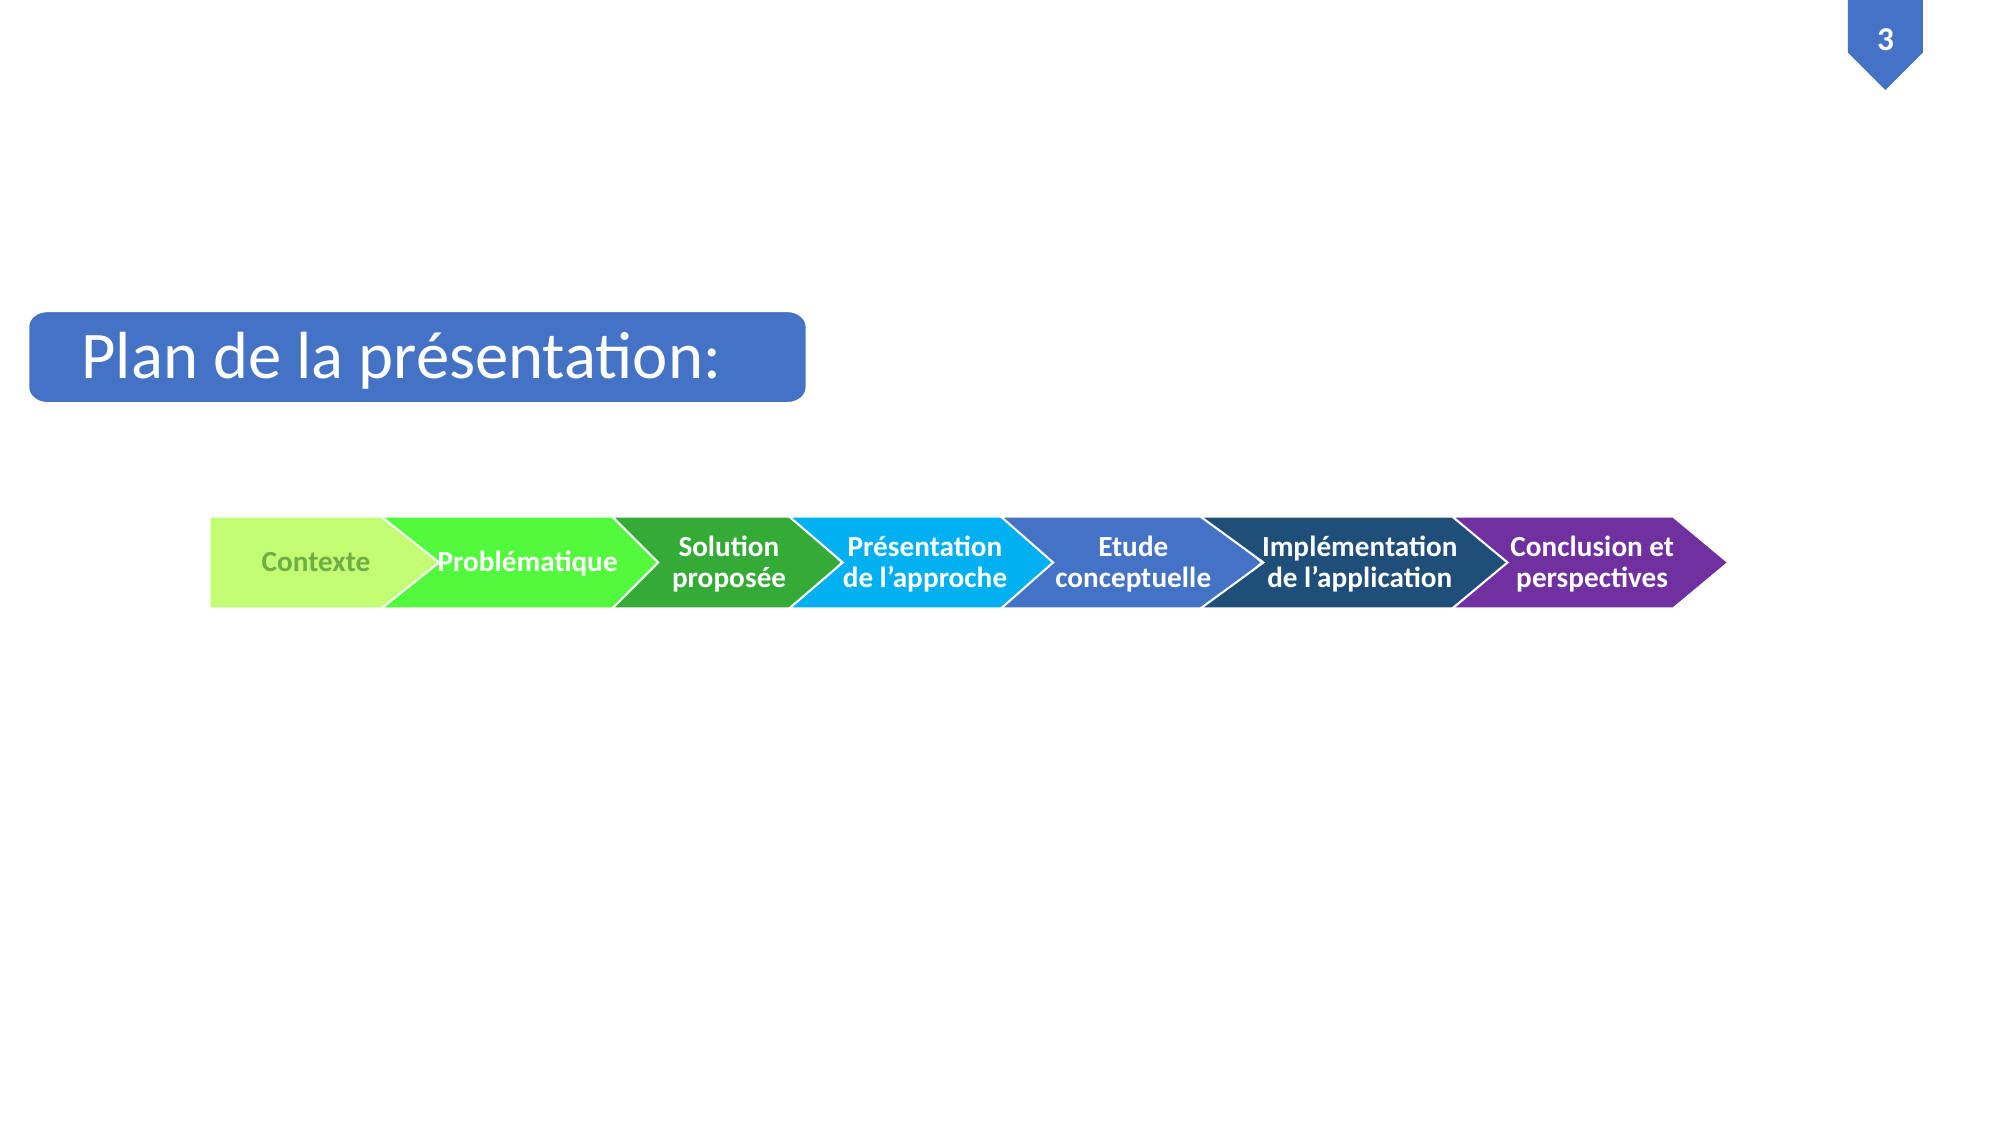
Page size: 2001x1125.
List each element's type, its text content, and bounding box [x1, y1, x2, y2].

text_box Etude conceptuelle [998, 515, 1260, 610]
text_box Problématique [378, 515, 656, 610]
text_box Solution proposée [609, 515, 840, 610]
text_box Conclusion et perspectives [1449, 515, 1731, 610]
text_box Plan de la présentation: [27, 310, 808, 405]
text_box Contexte [208, 515, 436, 610]
text_box Présentation de l’approche [786, 515, 1050, 610]
text_box Implémentation de l’application [1197, 515, 1505, 610]
